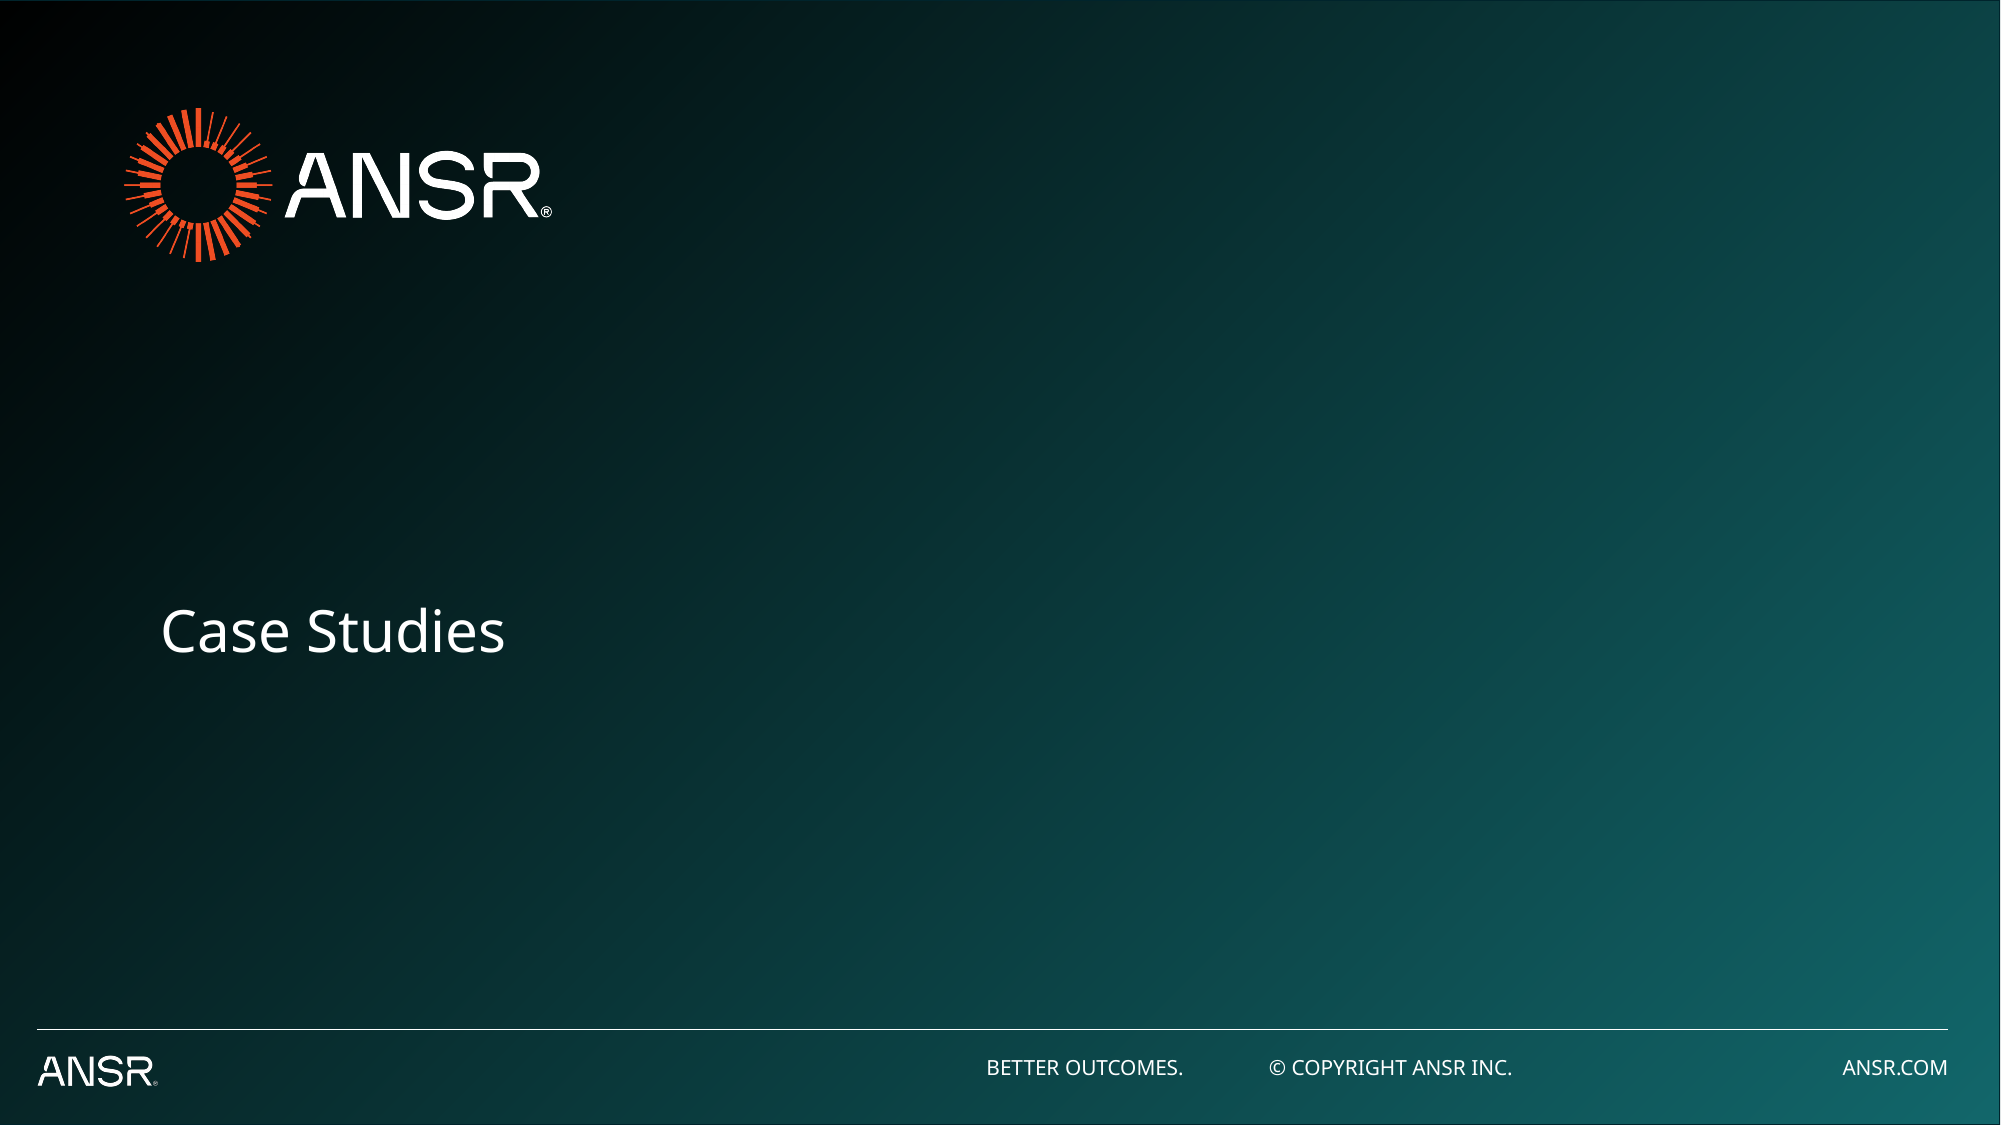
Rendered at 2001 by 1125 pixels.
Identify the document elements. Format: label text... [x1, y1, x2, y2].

picture [36, 1036, 158, 1106]
picture [124, 108, 552, 262]
text_box Case Studies [145, 586, 917, 672]
